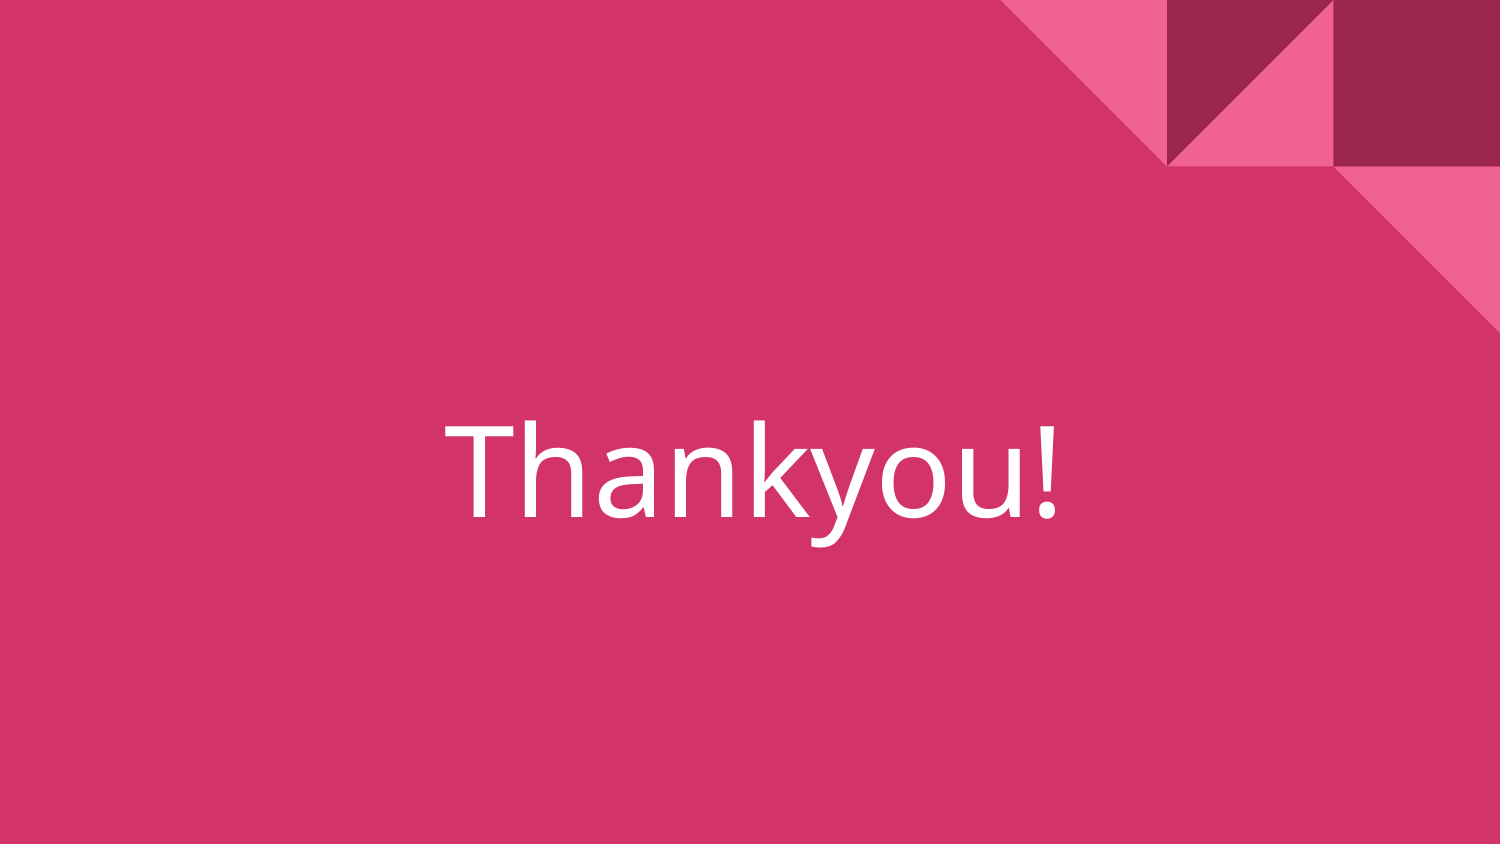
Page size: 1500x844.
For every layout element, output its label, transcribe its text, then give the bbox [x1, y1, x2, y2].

list Thankyou! [51, 201, 1449, 750]
